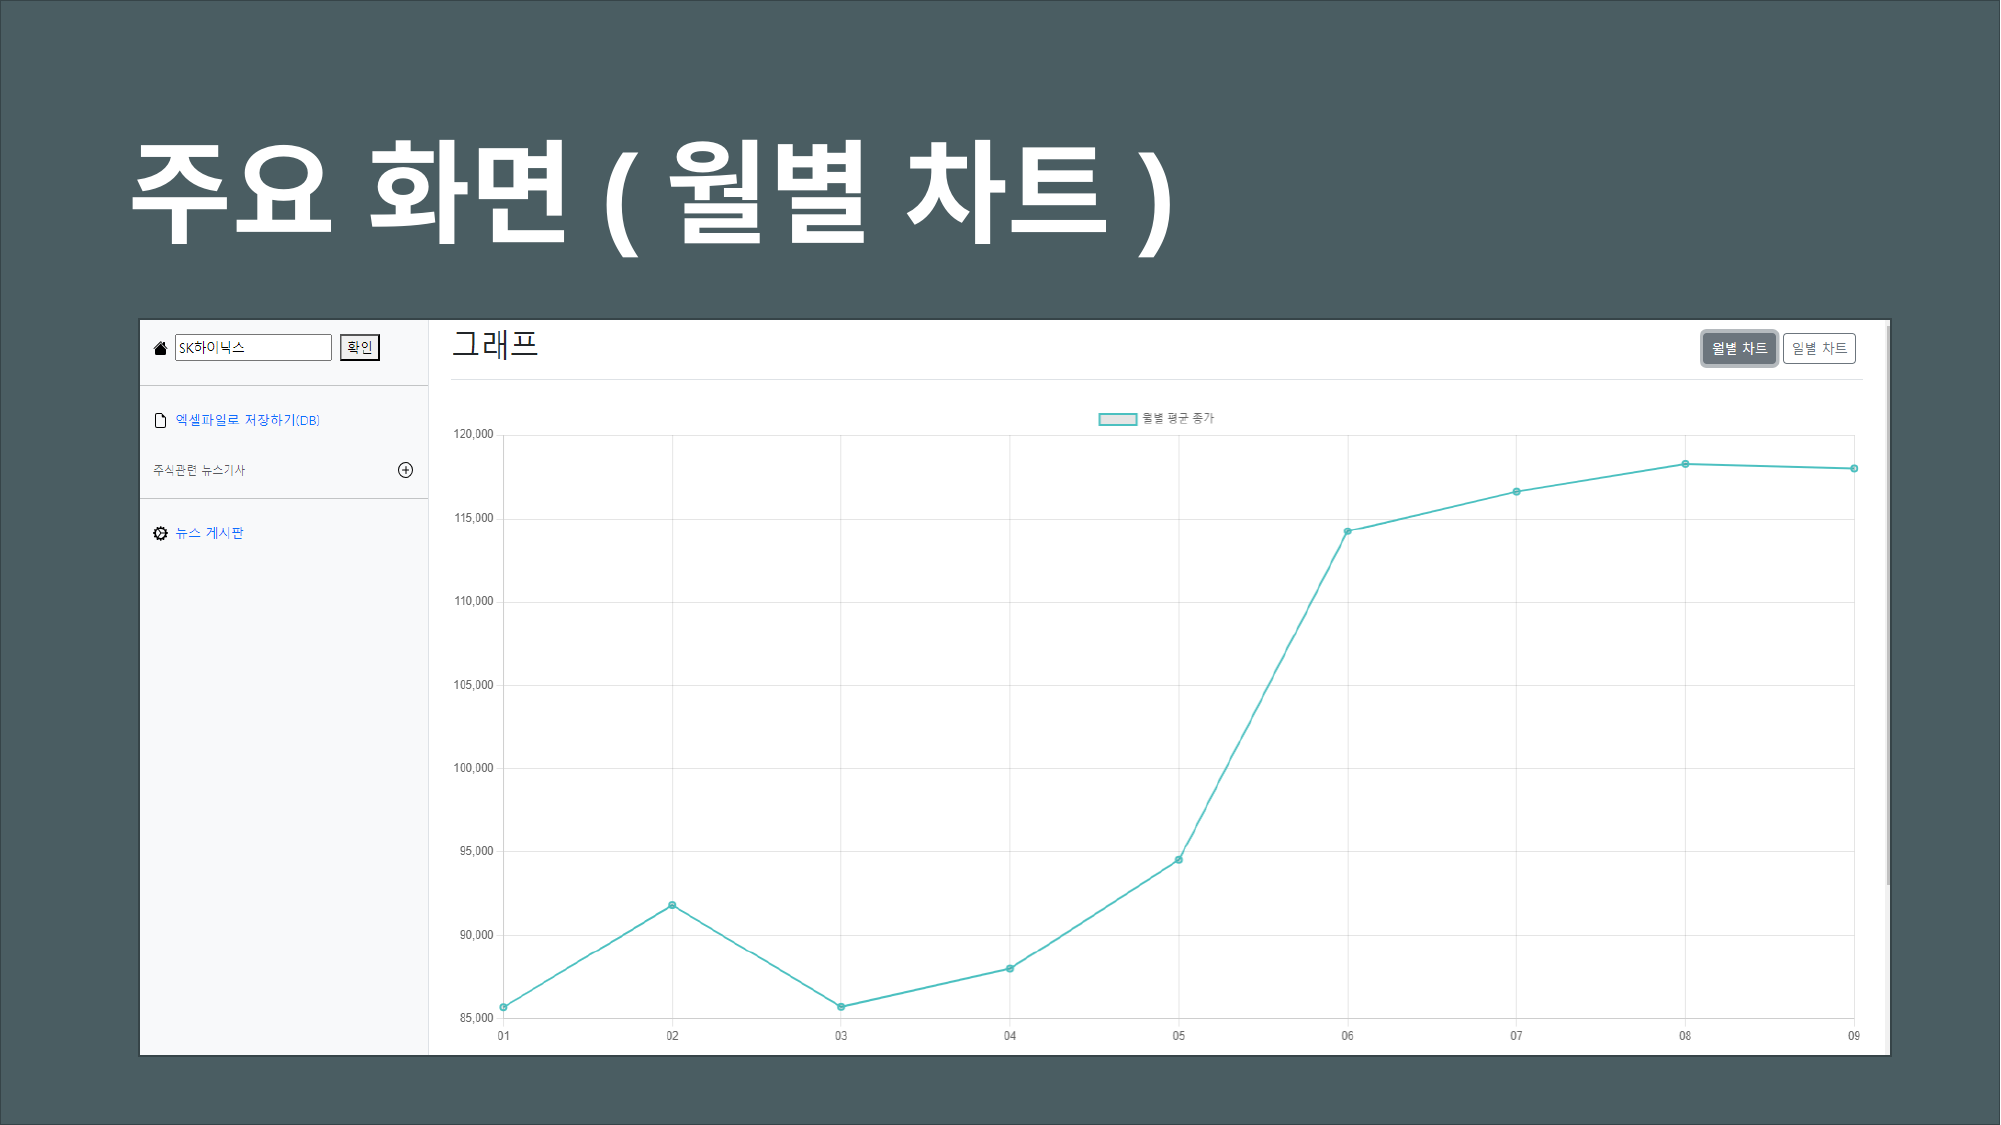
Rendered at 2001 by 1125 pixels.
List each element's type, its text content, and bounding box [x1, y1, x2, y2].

text_box 주요 화면(월별 차트) [114, 115, 1411, 265]
text_box [0, 0, 2000, 1125]
text_box [138, 318, 1892, 1057]
